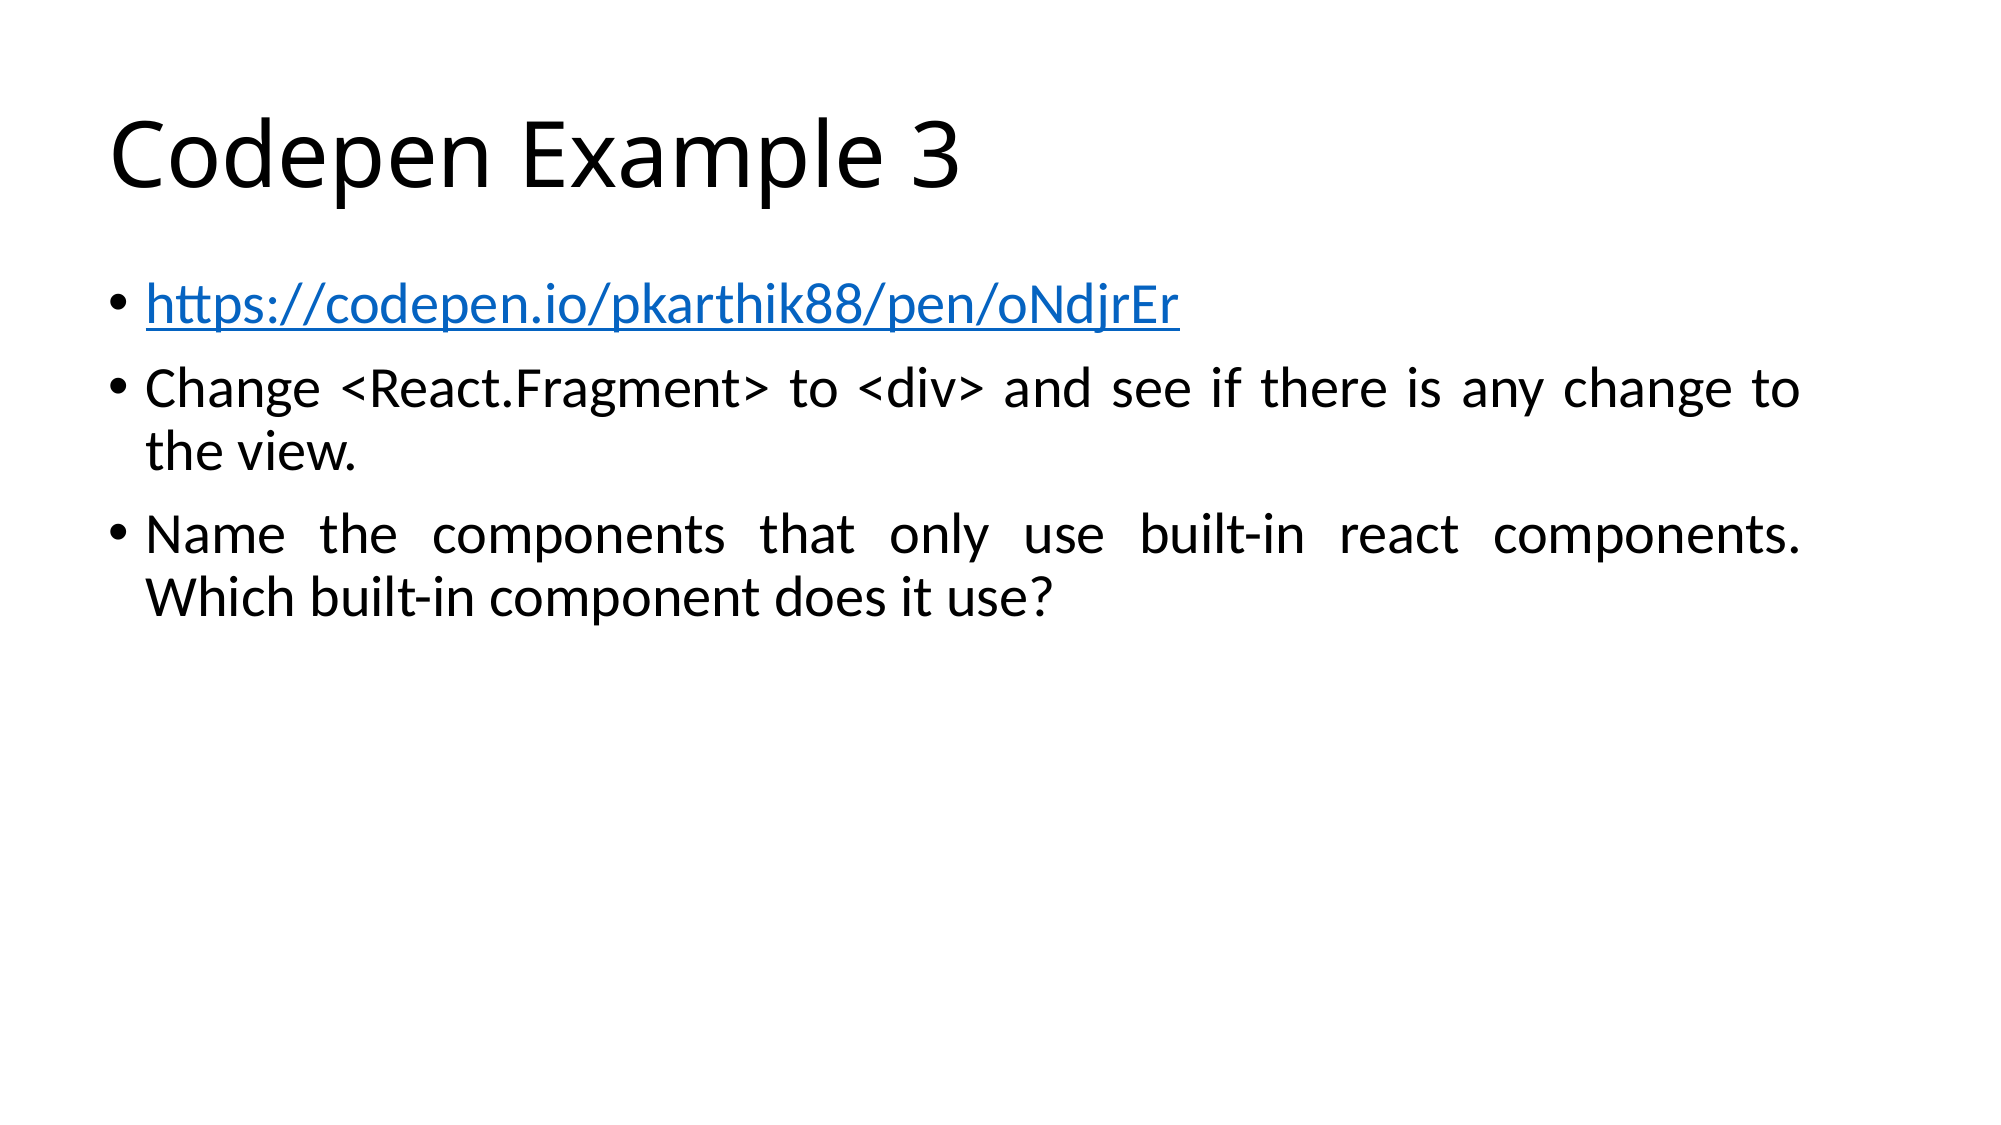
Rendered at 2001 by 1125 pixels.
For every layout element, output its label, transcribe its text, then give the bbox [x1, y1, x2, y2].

title Codepen Example 3 [93, 48, 1819, 266]
list https://codepen.io/pkarthik88/pen/oNdjrEr Change <React.Fragment> to <div> and see if there is any change to the view. Name the components that only use built-in react components. Which built-in component does it use? [93, 266, 1819, 920]
